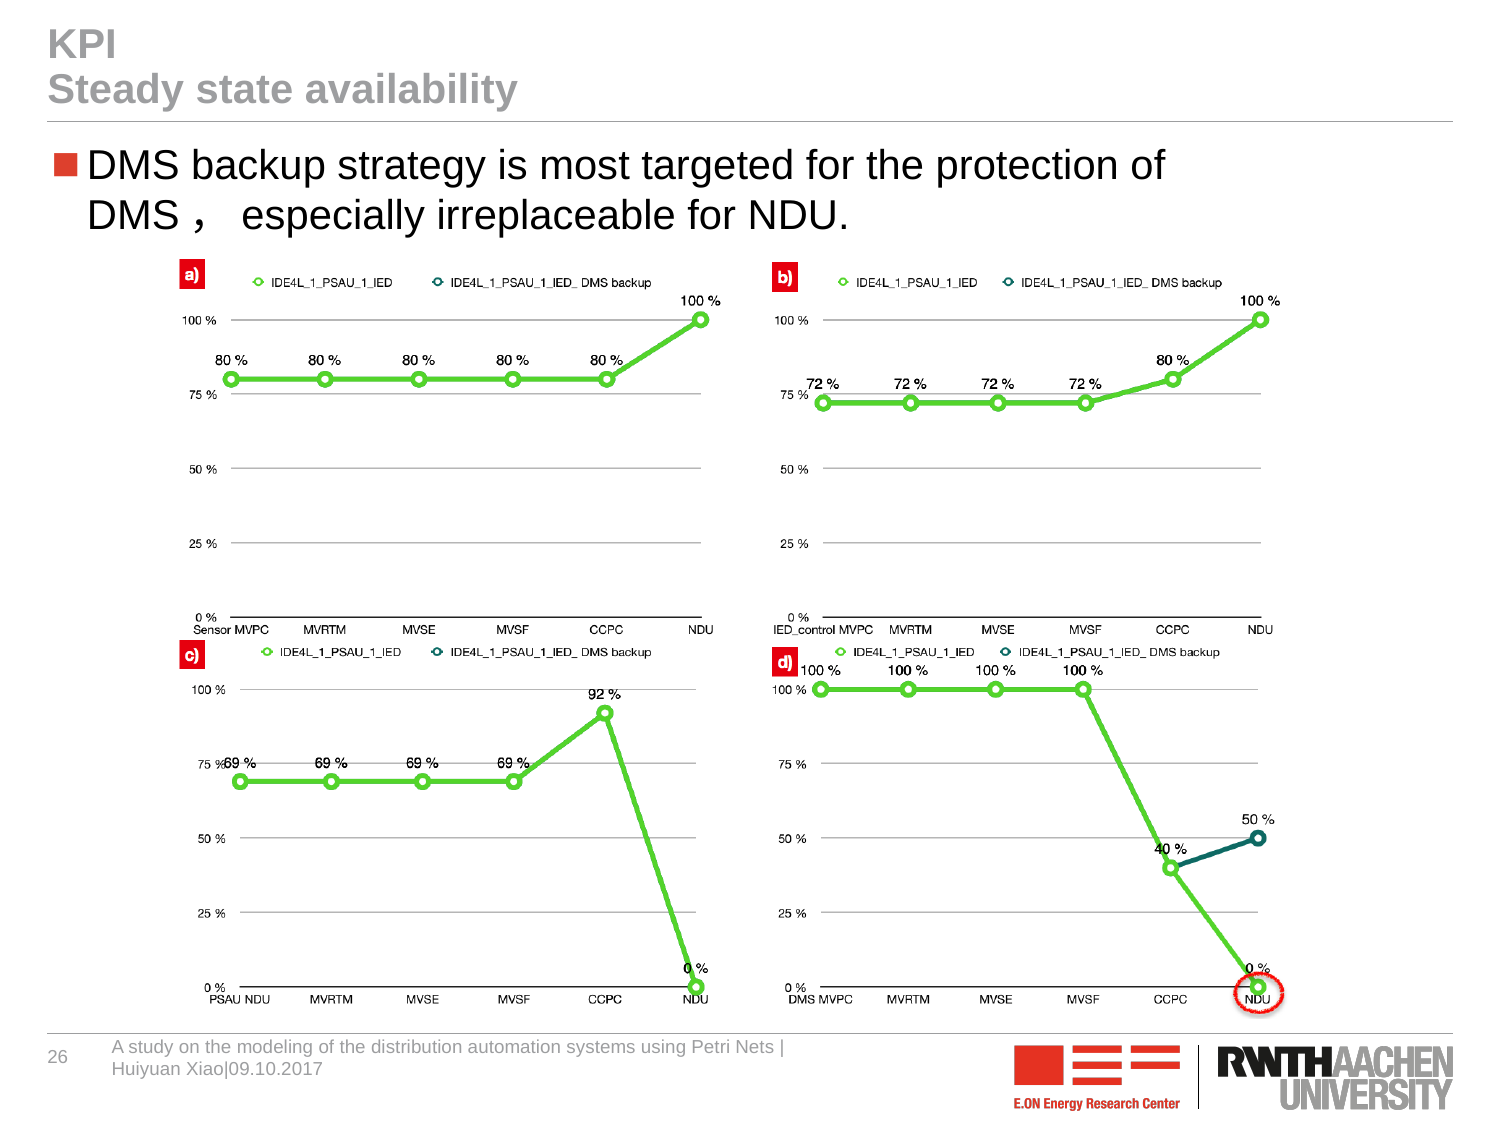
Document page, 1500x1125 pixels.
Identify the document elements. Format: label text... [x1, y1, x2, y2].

picture [1218, 1046, 1453, 1111]
picture [172, 251, 1290, 1019]
list DMS backup strategy is most targeted for the protection of DMS，especially irreplaceable for NDU. [51, 138, 1450, 270]
picture [1013, 1045, 1180, 1112]
title KPI Steady state availability [47, 23, 1453, 113]
